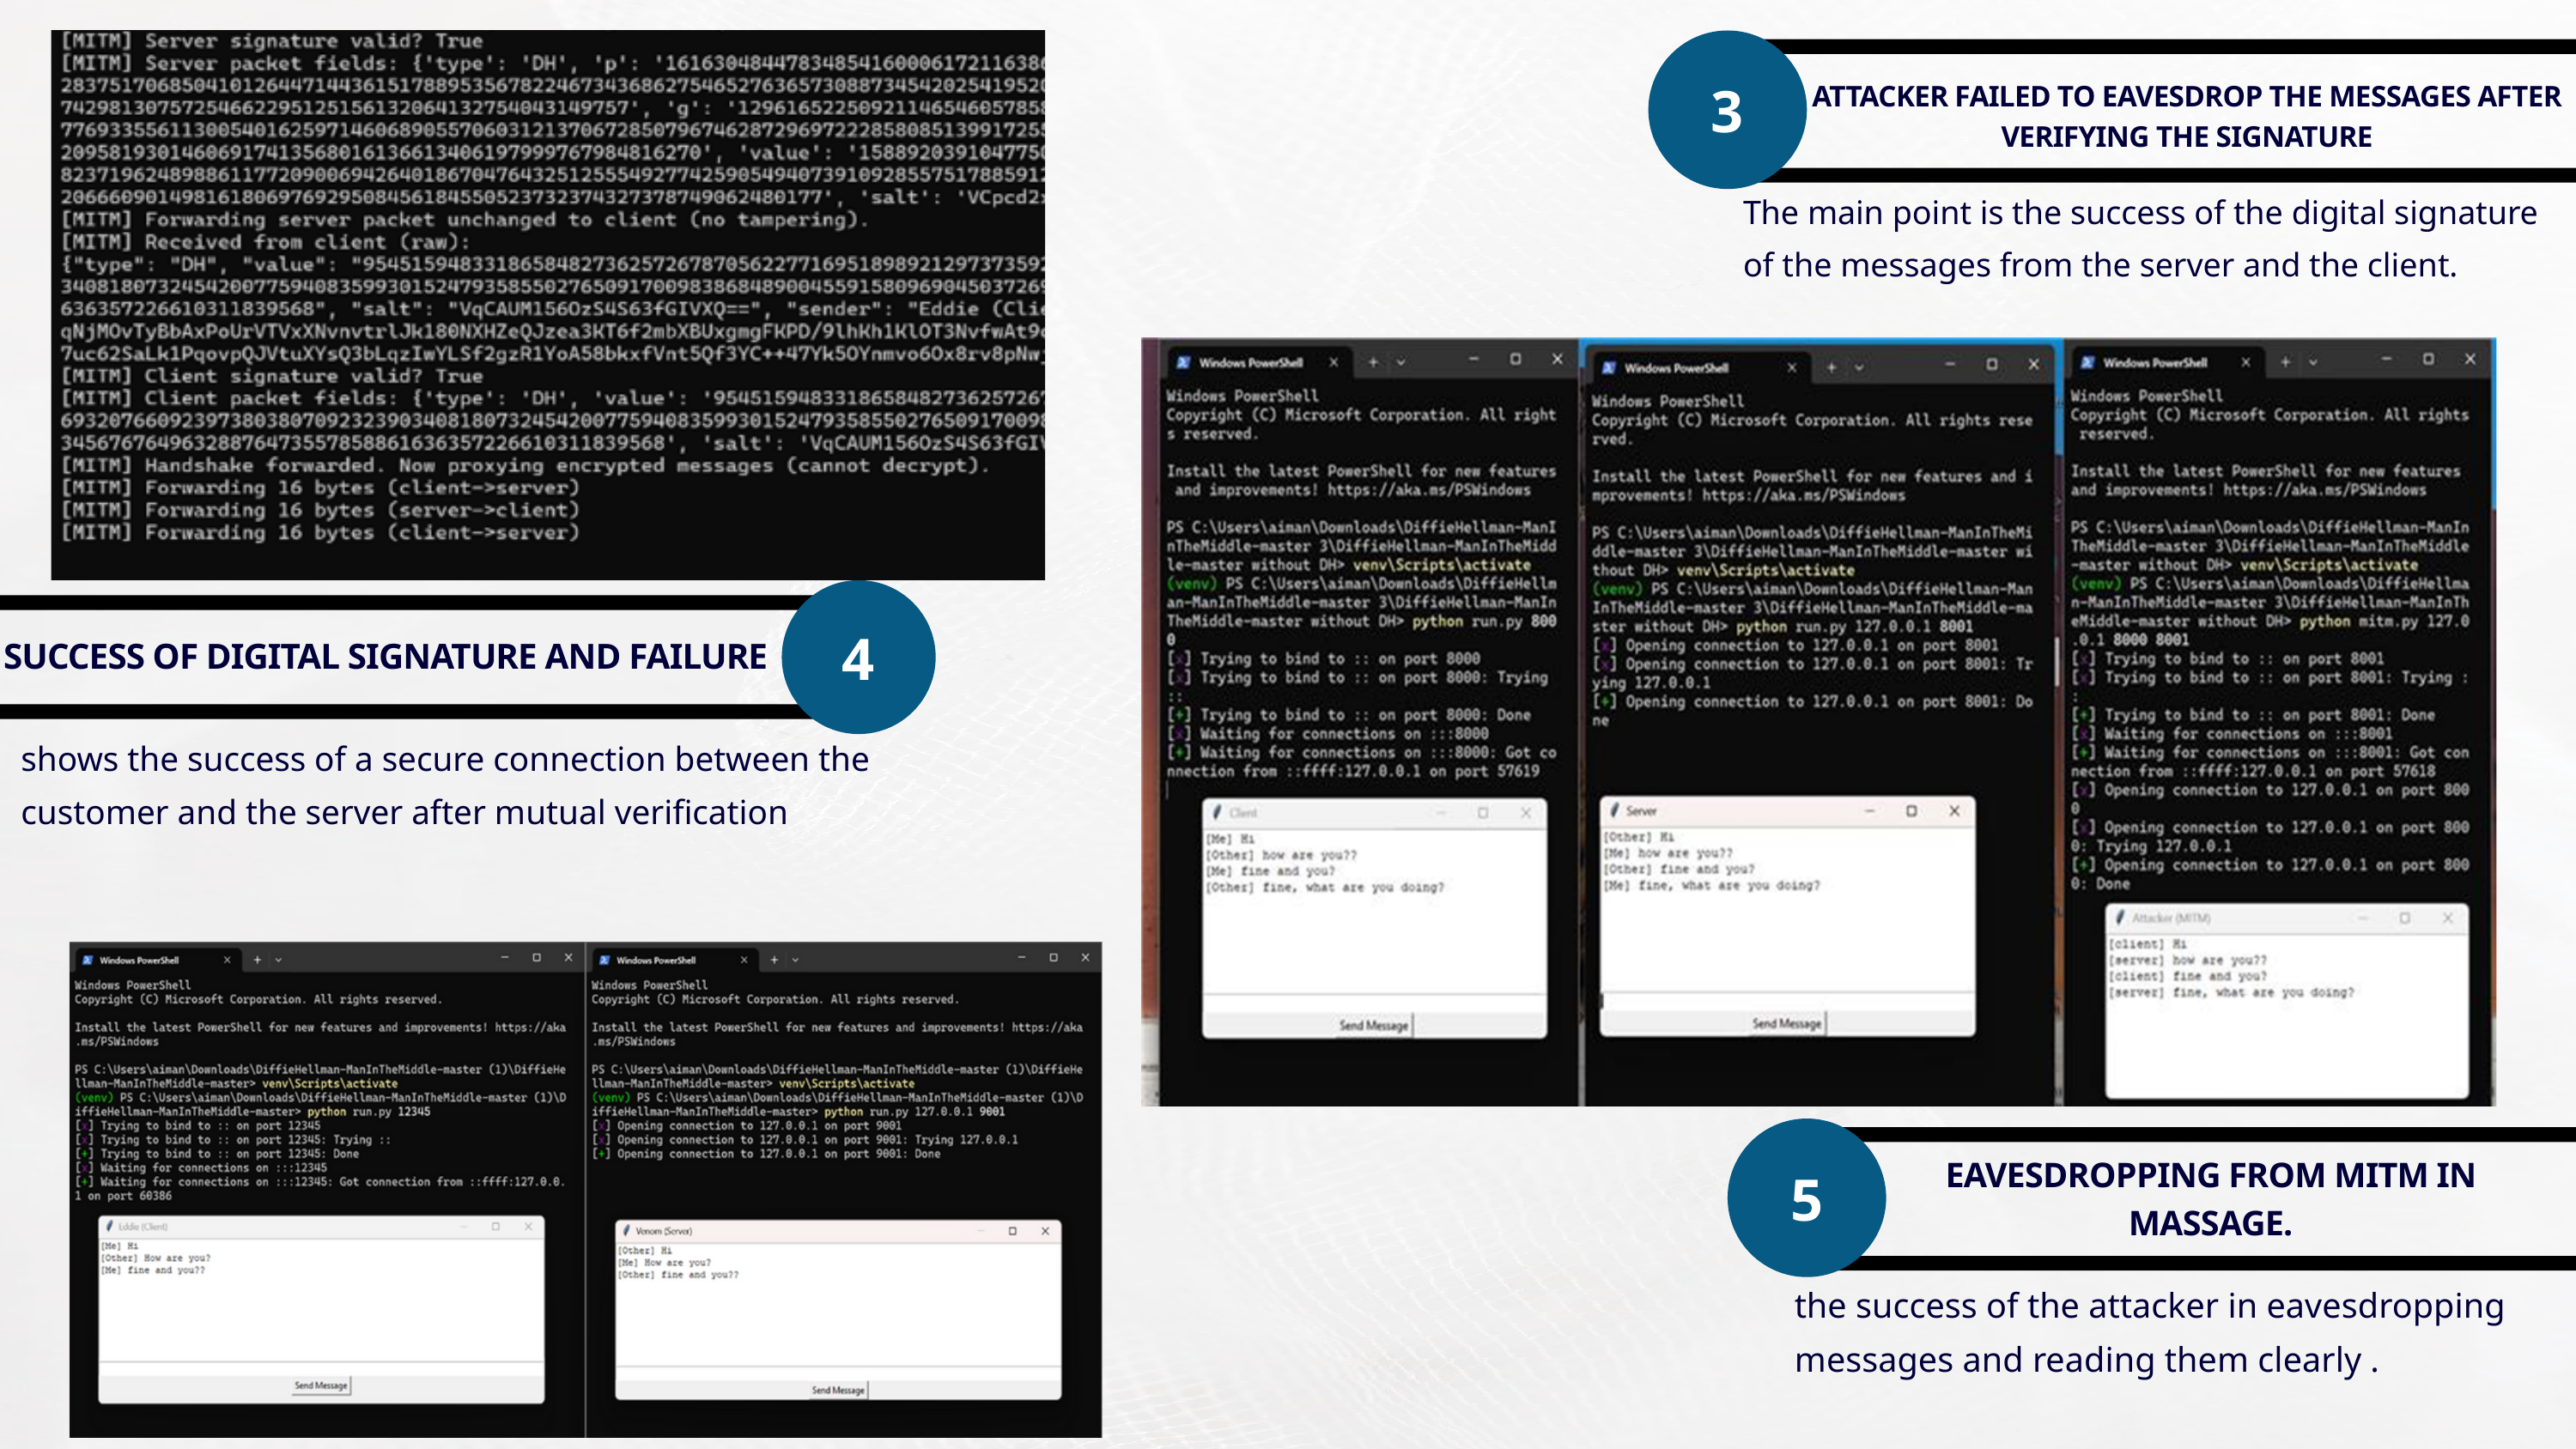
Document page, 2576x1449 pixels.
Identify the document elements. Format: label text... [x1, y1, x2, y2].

text_box the success of the attacker in eavesdropping messages and reading them clearly . [1794, 1270, 2576, 1379]
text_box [781, 579, 936, 735]
text_box The main point is the success of the digital signature of the messages from the server and the client. [1743, 182, 2576, 283]
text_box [1727, 1118, 1886, 1277]
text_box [1891, 1134, 2576, 1264]
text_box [1648, 30, 1807, 190]
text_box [0, 602, 777, 712]
text_box [51, 30, 1046, 580]
text_box shows the success of a secure connection between the customer and the server after mutual verification [21, 724, 936, 832]
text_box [1812, 45, 2576, 176]
text_box [0, 0, 2576, 1449]
text_box [69, 942, 1103, 1438]
text_box [1141, 337, 2497, 1106]
